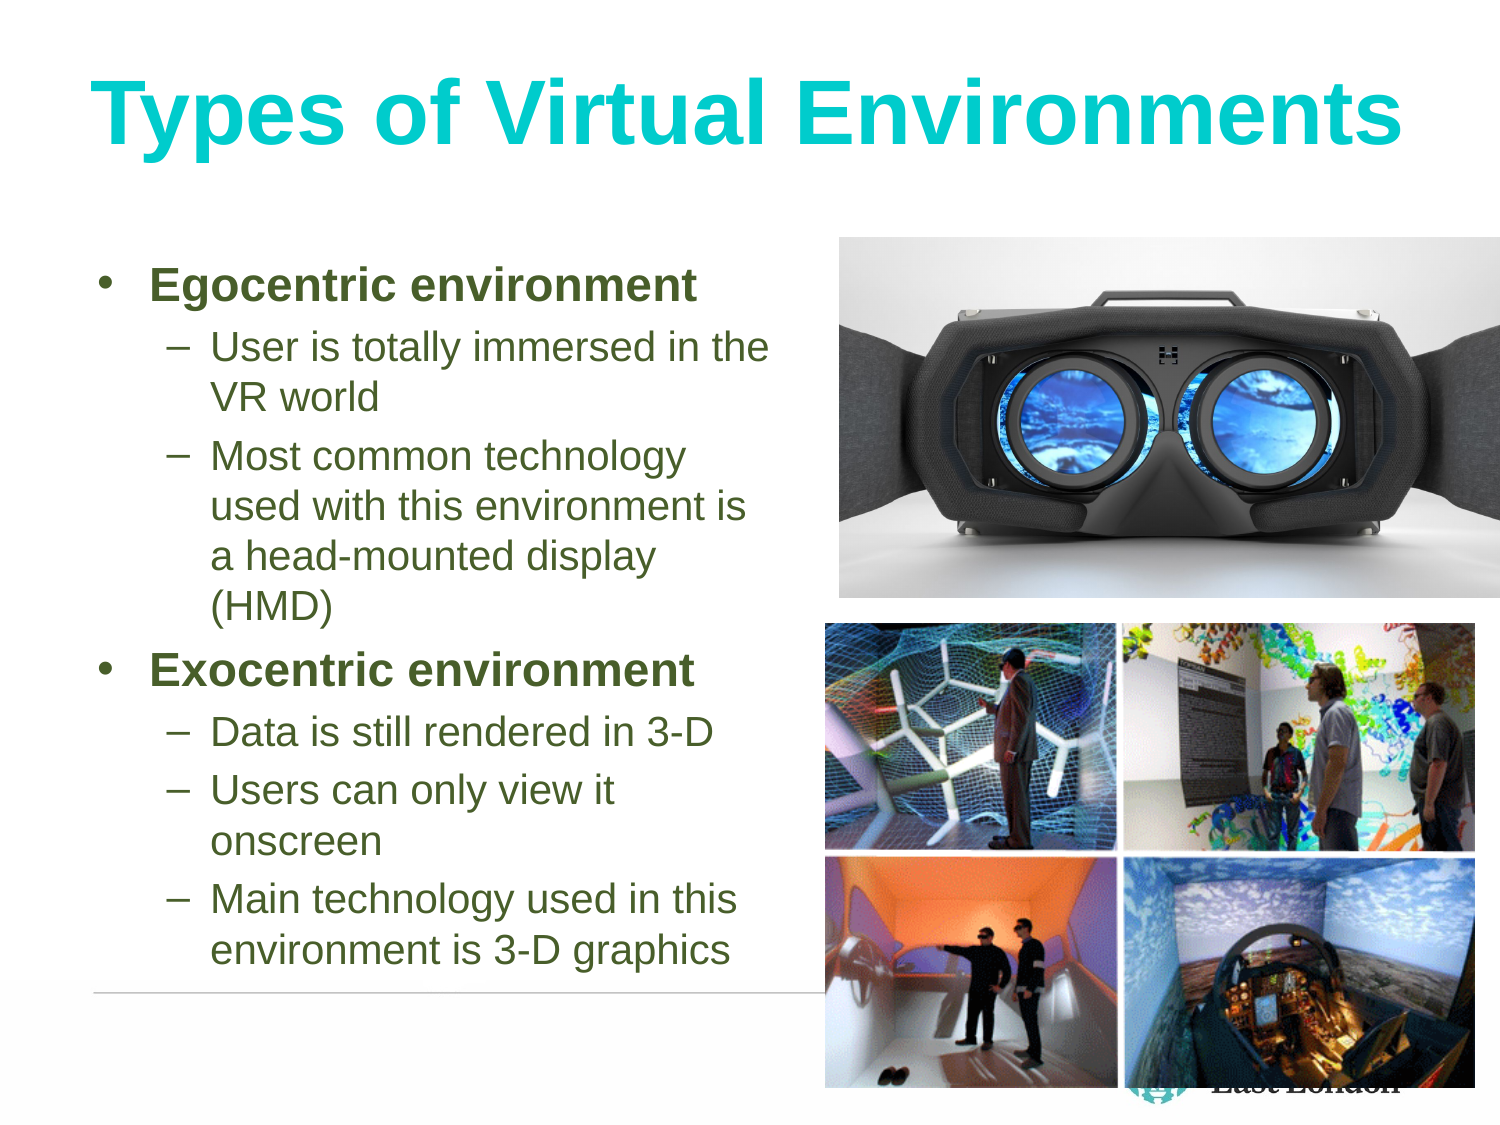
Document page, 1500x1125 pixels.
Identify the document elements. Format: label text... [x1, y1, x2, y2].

title Types of Virtual Environments [75, 45, 1425, 233]
picture [0, 623, 1500, 1125]
picture [839, 237, 1500, 599]
list Egocentric environment User is totally immersed in the VR world Most common technology used with this environment is a head-mounted display (HMD) Exocentric environment Data is still rendered in 3-D Users can only view it onscreen Main technology used in this environment is 3-D graphics [82, 246, 788, 989]
